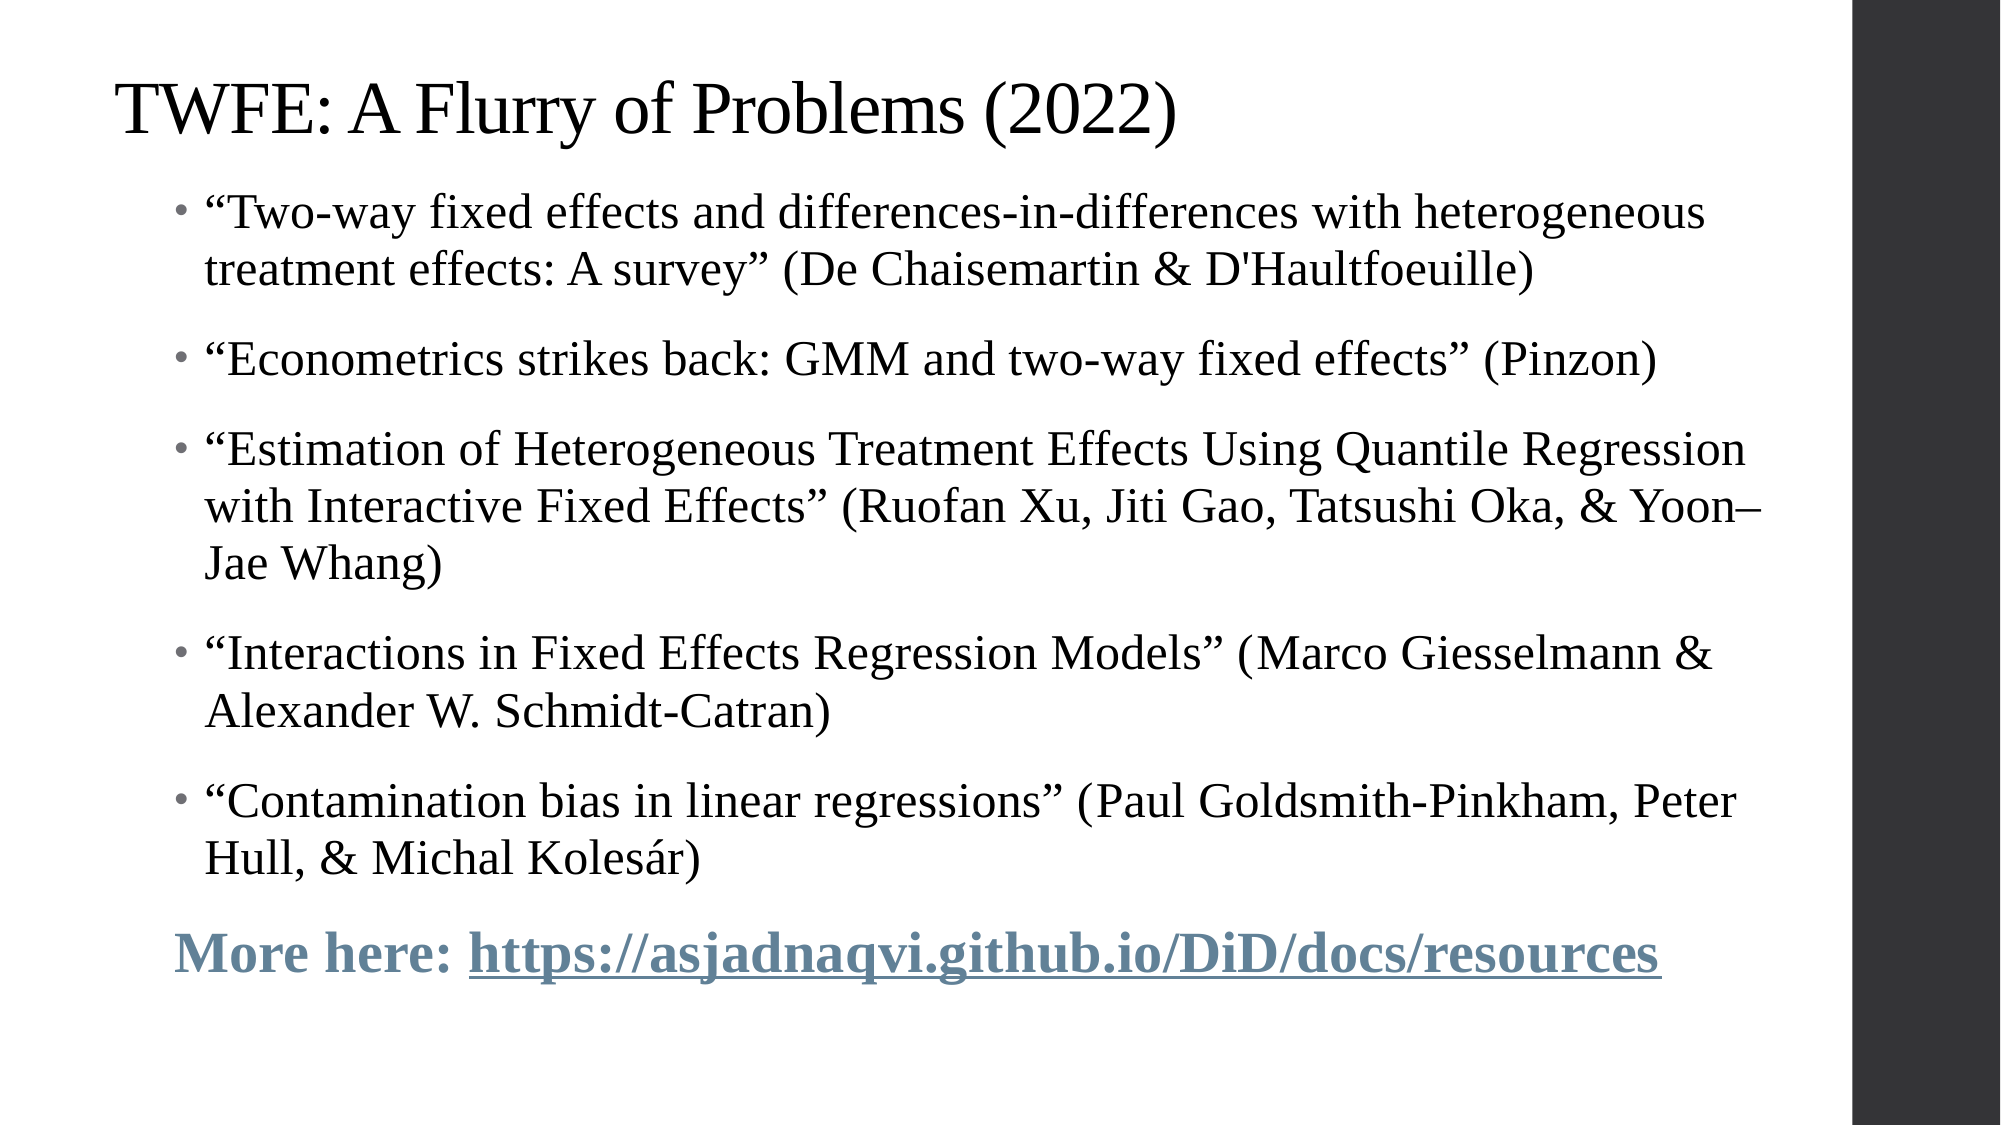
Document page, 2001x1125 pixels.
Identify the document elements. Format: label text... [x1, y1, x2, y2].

title TWFE: A Flurry of Problems (2022) [99, 55, 1813, 158]
list “Two-way fixed effects and differences-in-differences with heterogeneous treatment effects: A survey” (De Chaisemartin & D'Haultfoeuille) “Econometrics strikes back: GMM and two-way fixed effects” (Pinzon) “Estimation of Heterogeneous Treatment Effects Using Quantile Regression with Interactive Fixed Effects” (Ruofan Xu, Jiti Gao, Tatsushi Oka, & Yoon–Jae Whang) “Interactions in Fixed Effects Regression Models” (Marco Giesselmann & Alexander W. Schmidt-Catran) “Contamination bias in linear regressions” (Paul Goldsmith-Pinkham, Peter Hull, & Michal Kolesár) More here: https://asjadnaqvi.github.io/DiD/docs/resources [159, 174, 1813, 1019]
